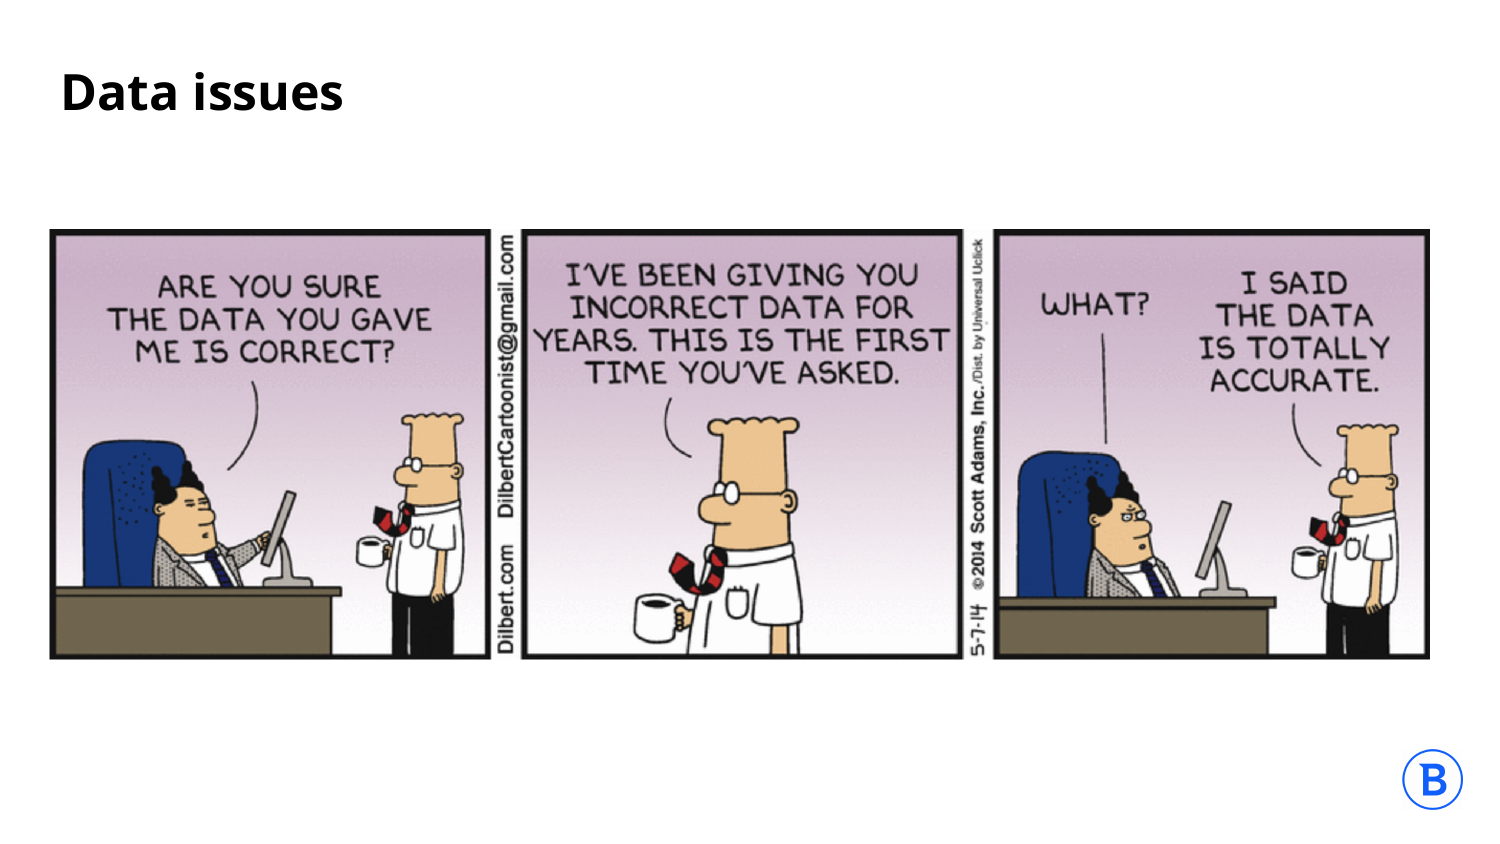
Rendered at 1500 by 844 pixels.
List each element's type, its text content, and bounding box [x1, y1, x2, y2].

title Data issues [45, 11, 797, 136]
picture [17, 212, 1468, 673]
picture [1402, 749, 1463, 810]
